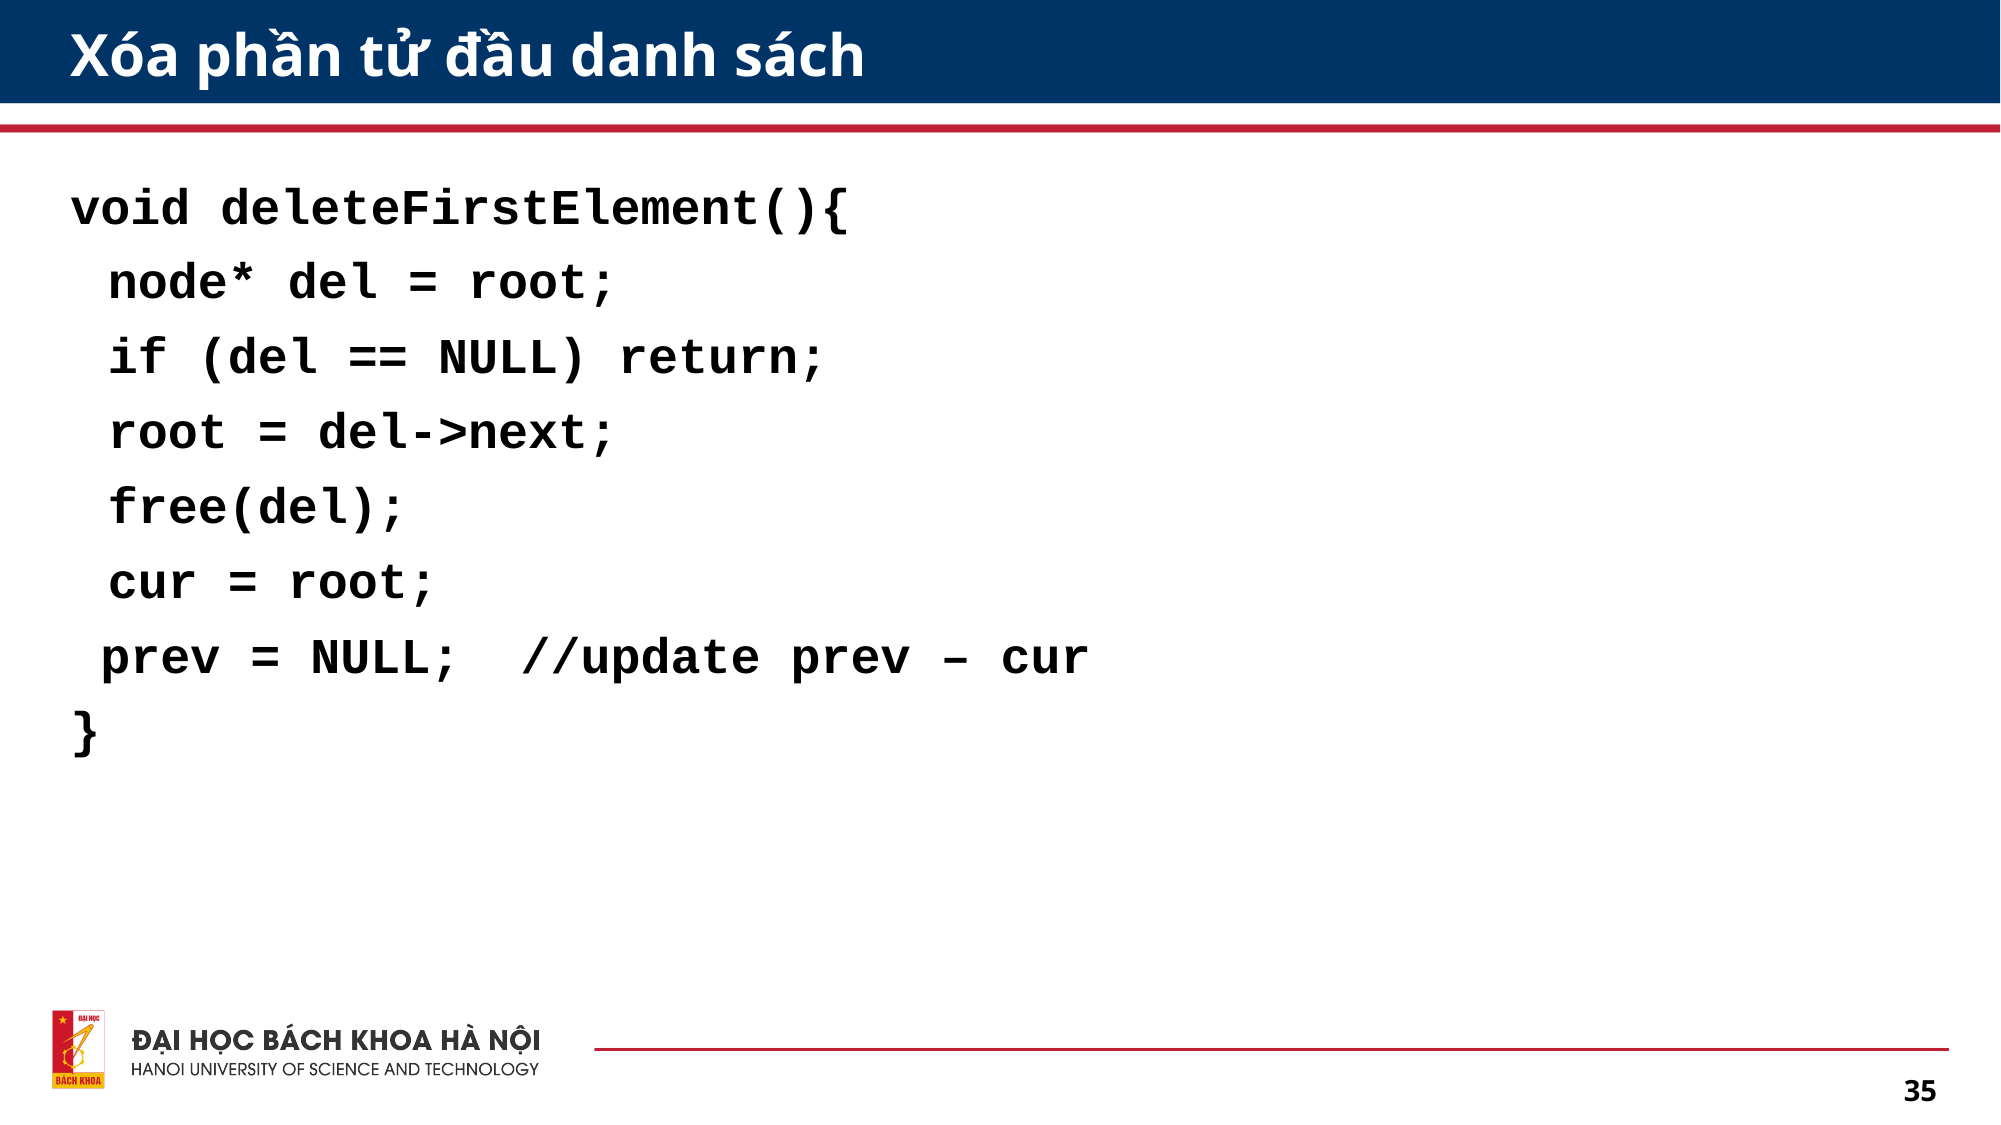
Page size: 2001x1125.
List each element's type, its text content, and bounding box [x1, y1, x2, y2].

picture [0, 0, 2001, 1125]
title Xóa phần tử đầu danh sách [55, 18, 1945, 90]
list void deleteFirstElement(){ node* del = root; if (del == NULL) return; root = del->next; free(del); cur = root; prev = NULL; //update prev – cur } [55, 173, 1945, 979]
slide_number 35 [1502, 1065, 1953, 1125]
